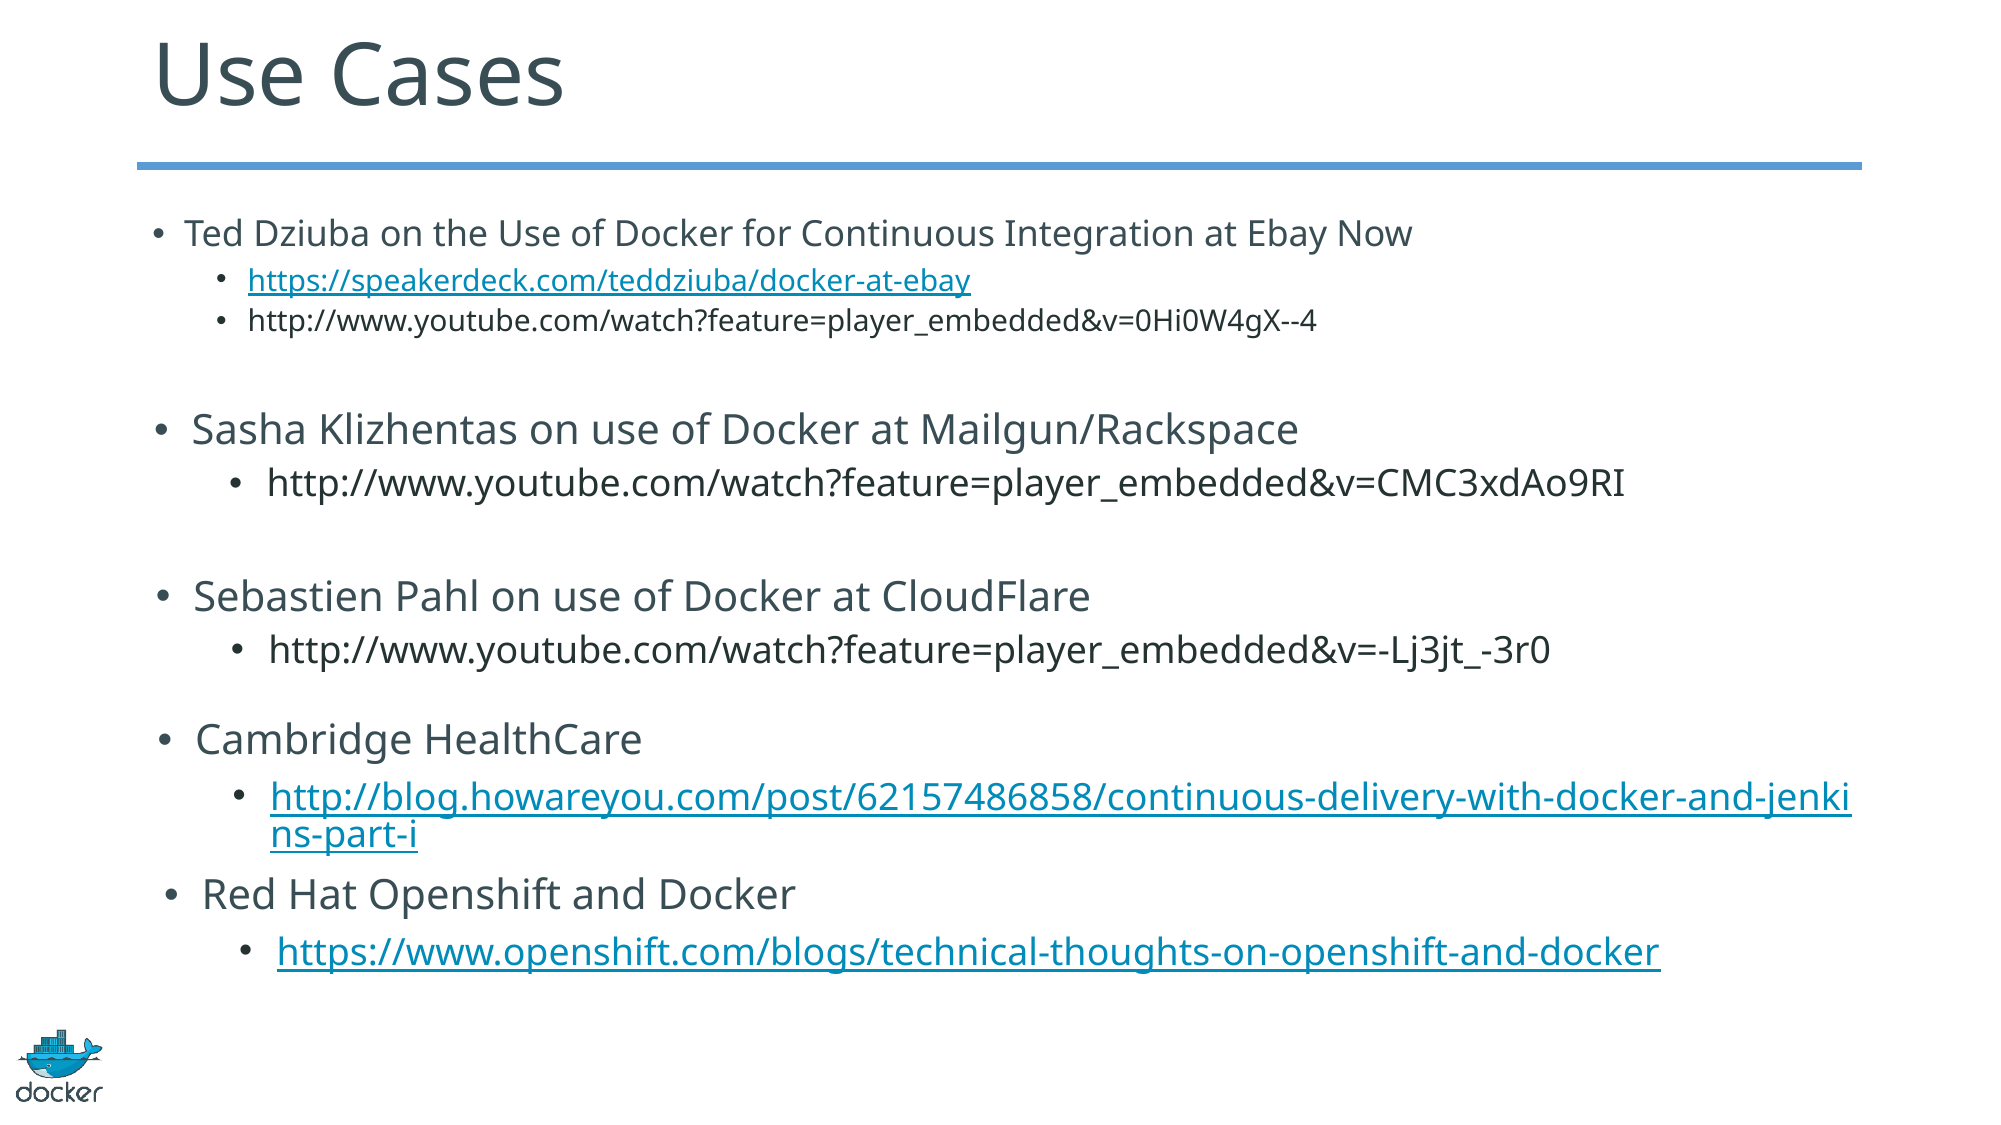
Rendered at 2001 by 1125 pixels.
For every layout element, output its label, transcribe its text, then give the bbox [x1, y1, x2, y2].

list Ted Dziuba on the Use of Docker for Continuous Integration at Ebay Now https://speakerdeck.com/teddziuba/docker-at-ebay http://www.youtube.com/watch?feature=player_embedded&v=0Hi0W4gX--4 [137, 207, 1863, 347]
text_box Cambridge HealthCare http://blog.howareyou.com/post/62157486858/continuous-delivery-with-docker-and-jenkins-part-i [142, 711, 1868, 850]
text_box Sasha Klizhentas on use of Docker at Mailgun/Rackspace http://www.youtube.com/watch?feature=player_embedded&v=CMC3xdAo9RI [139, 401, 1865, 540]
text_box Red Hat Openshift and Docker https://www.openshift.com/blogs/technical-thoughts-on-openshift-and-docker [149, 866, 1875, 1005]
title Use Cases [137, 22, 1863, 133]
picture [0, 1010, 131, 1121]
text_box Sebastien Pahl on use of Docker at CloudFlare http://www.youtube.com/watch?feature=player_embedded&v=-Lj3jt_-3r0 [140, 567, 1866, 707]
